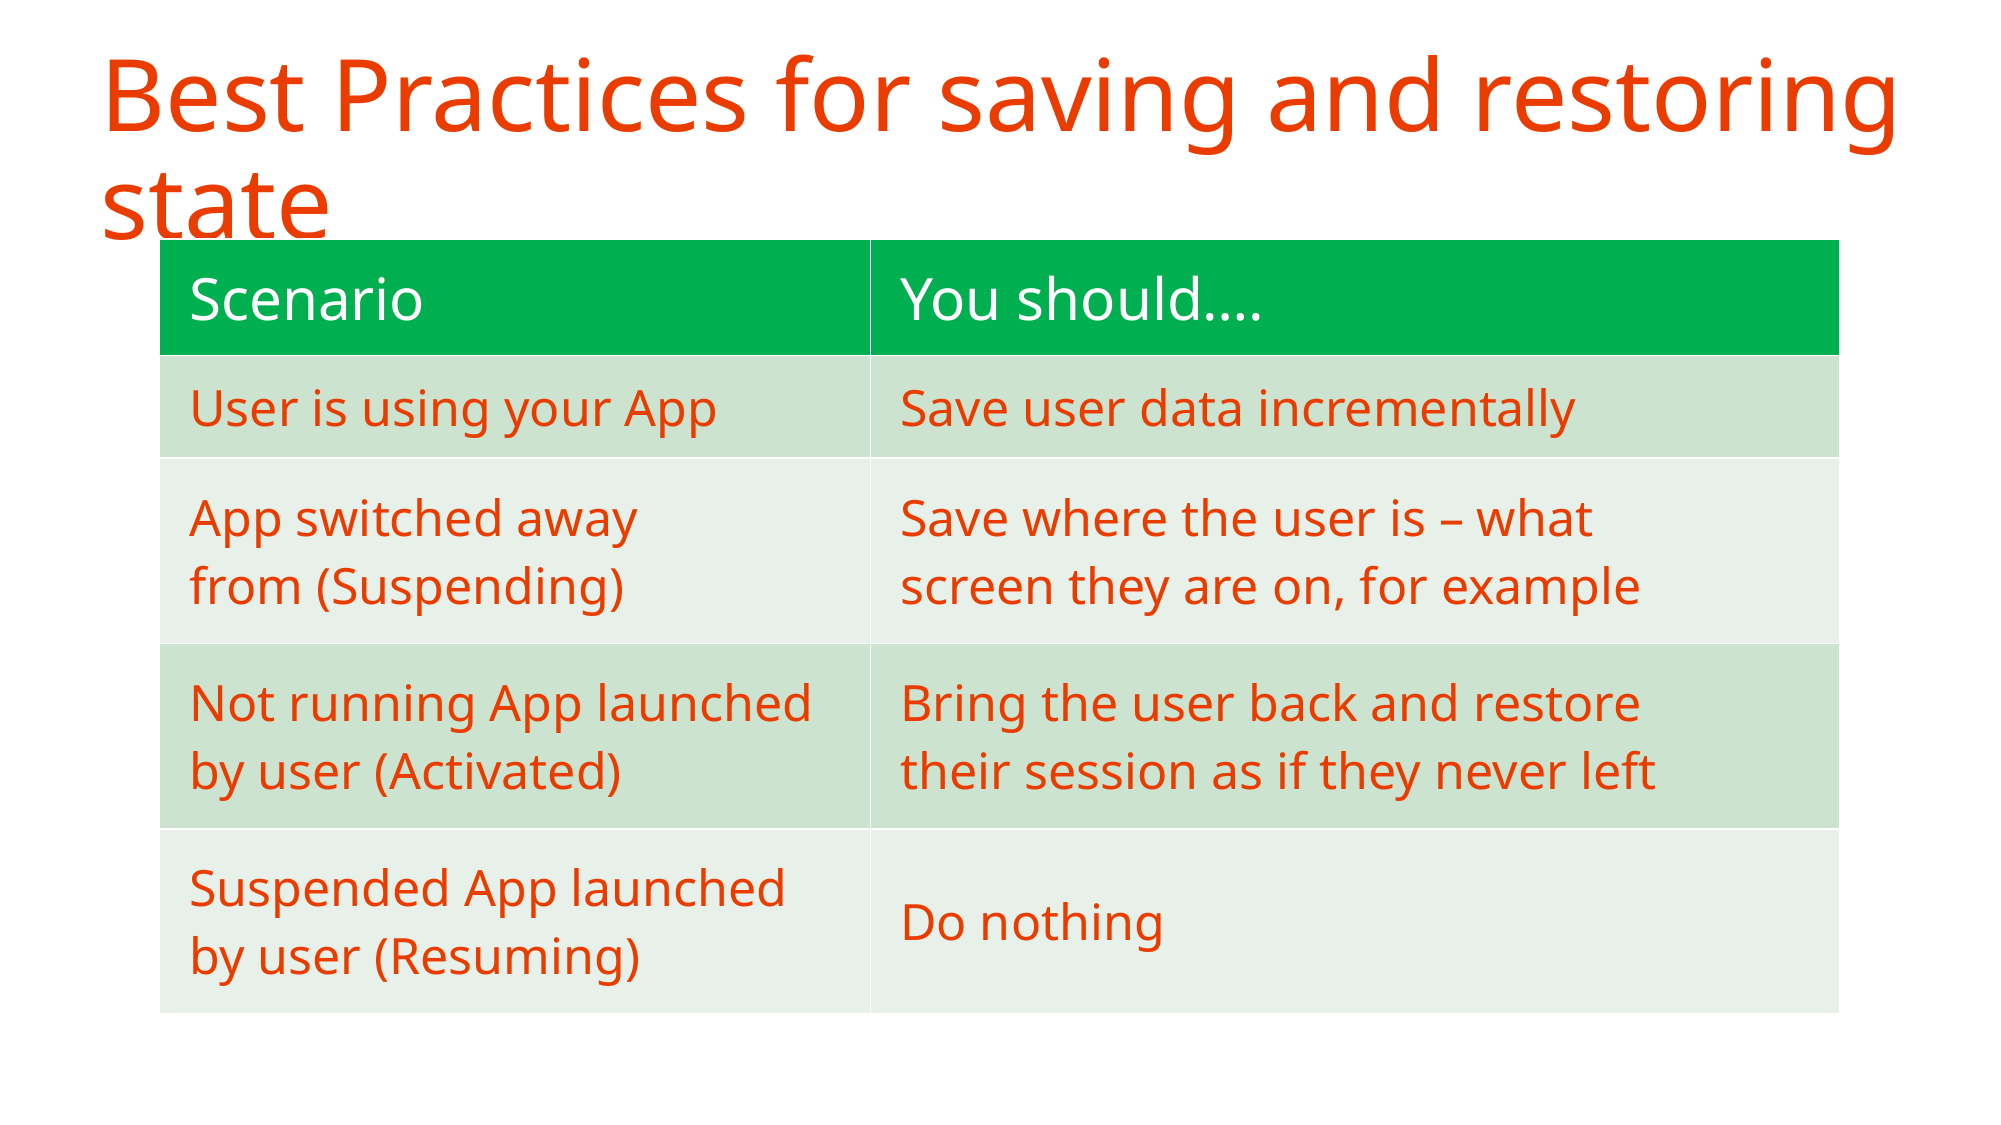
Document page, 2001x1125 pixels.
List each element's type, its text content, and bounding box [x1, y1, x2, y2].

table_header Scenario [160, 240, 870, 355]
table_cell Save where the user is – what screen they are on, for example [871, 459, 1839, 643]
table_cell App switched away from (Suspending) [160, 459, 870, 643]
table_cell User is using your App [160, 356, 870, 457]
table_cell Not running App launched by user (Activated) [160, 644, 870, 828]
table_cell Save user data incrementally [871, 356, 1839, 457]
table_header You should…. [871, 240, 1839, 355]
table_cell Suspended App launched by user (Resuming) [160, 830, 870, 1013]
table_cell Do nothing [871, 830, 1839, 1013]
table_cell Bring the user back and restore their session as if they never left [871, 644, 1839, 828]
title Best Practices for saving and restoring state [85, 37, 1988, 271]
